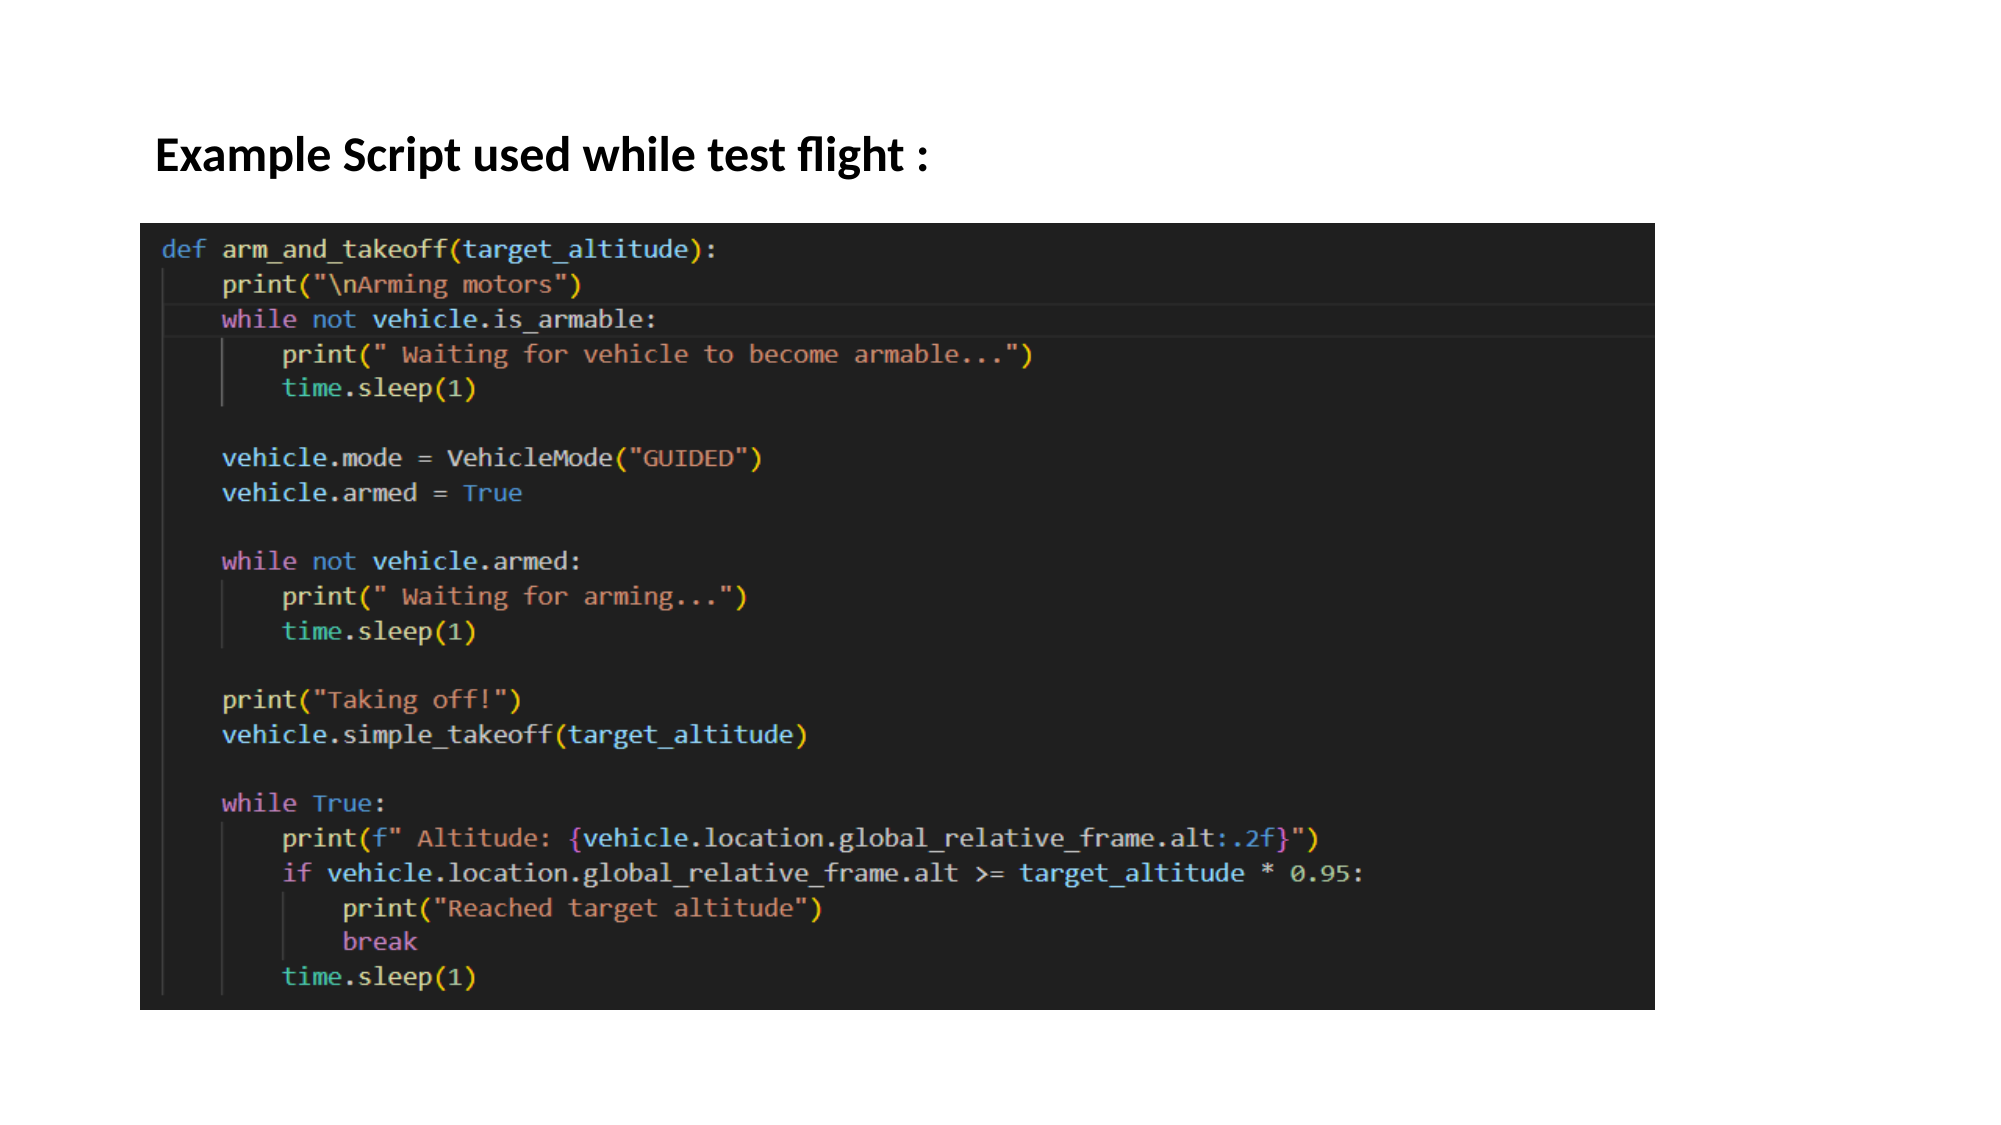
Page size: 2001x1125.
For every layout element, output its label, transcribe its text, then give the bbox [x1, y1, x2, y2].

text_box Example Script used while test flight : [140, 114, 954, 189]
picture [140, 223, 1655, 1010]
